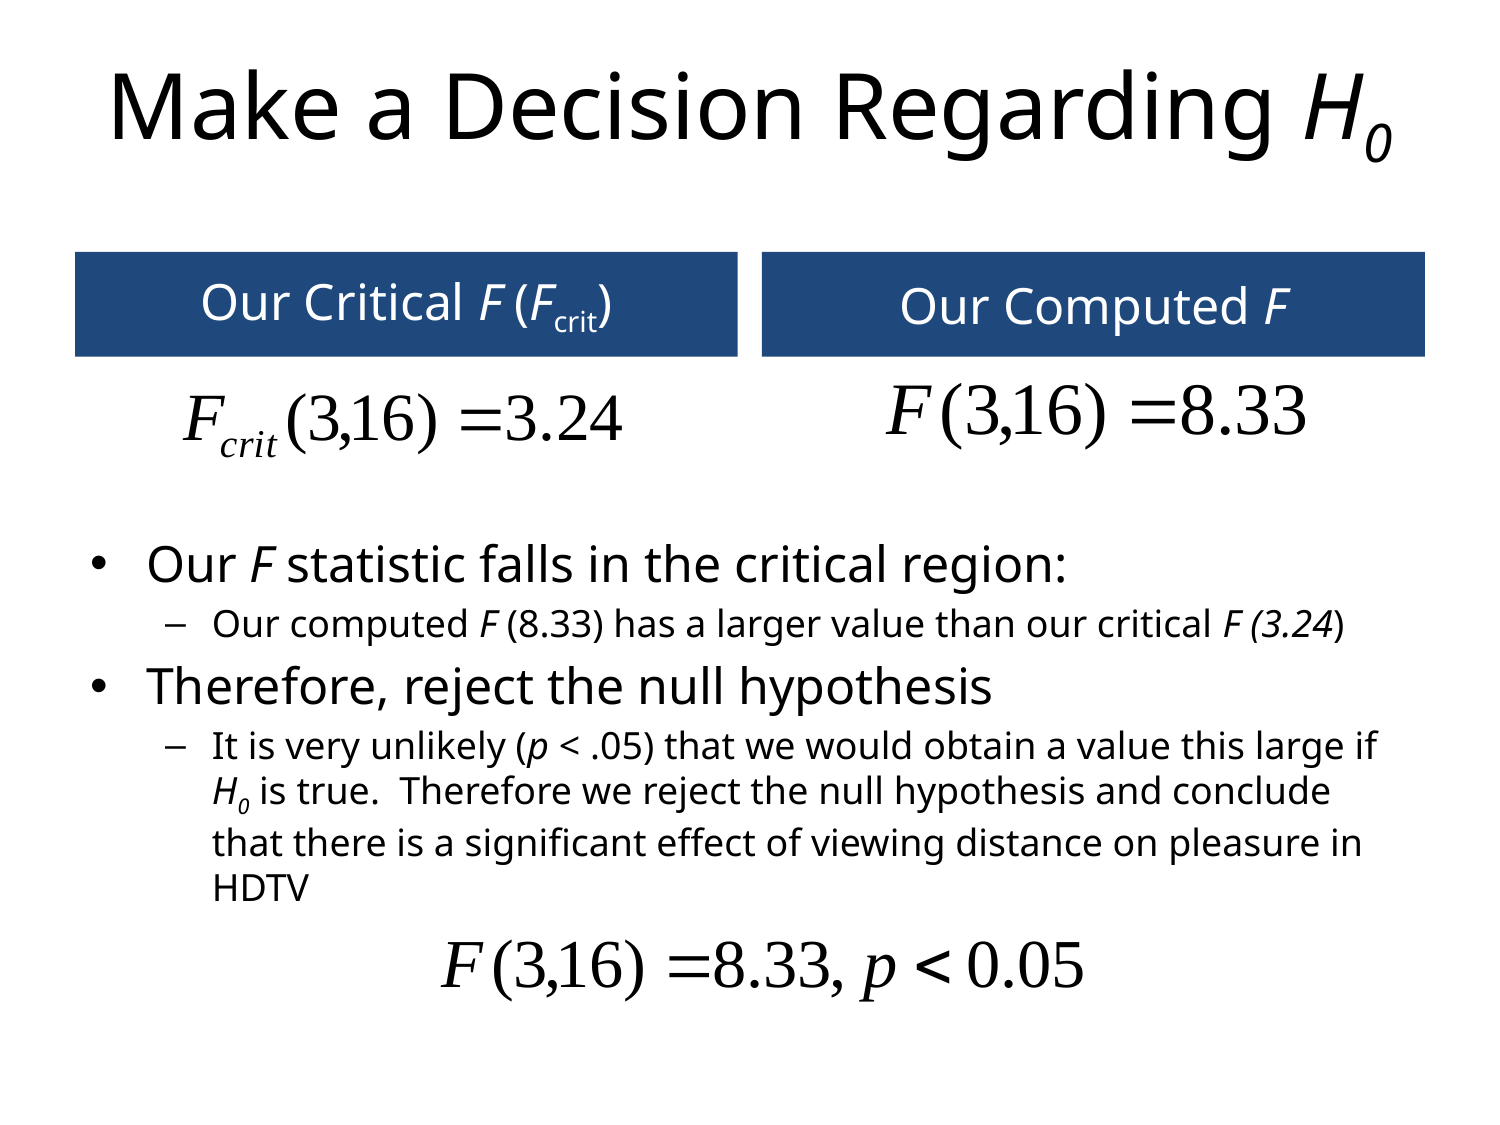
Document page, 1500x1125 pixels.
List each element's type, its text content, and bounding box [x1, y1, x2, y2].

list Our F statistic falls in the critical region: Our computed F (8.33) has a larger value than our critical F (3.24) Therefore, reject the null hypothesis It is very unlikely (p < .05) that we would obtain a value this large if H0 is true. Therefore we reject the null hypothesis and conclude that there is a significant effect of viewing distance on pleasure in HDTV [75, 524, 1425, 1094]
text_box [873, 366, 1318, 466]
list Our Computed F [761, 251, 1425, 357]
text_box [170, 373, 635, 475]
title Make a Decision Regarding H0 [75, 45, 1425, 175]
list Our Critical F (Fcrit) [75, 251, 738, 357]
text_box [429, 924, 1098, 1017]
